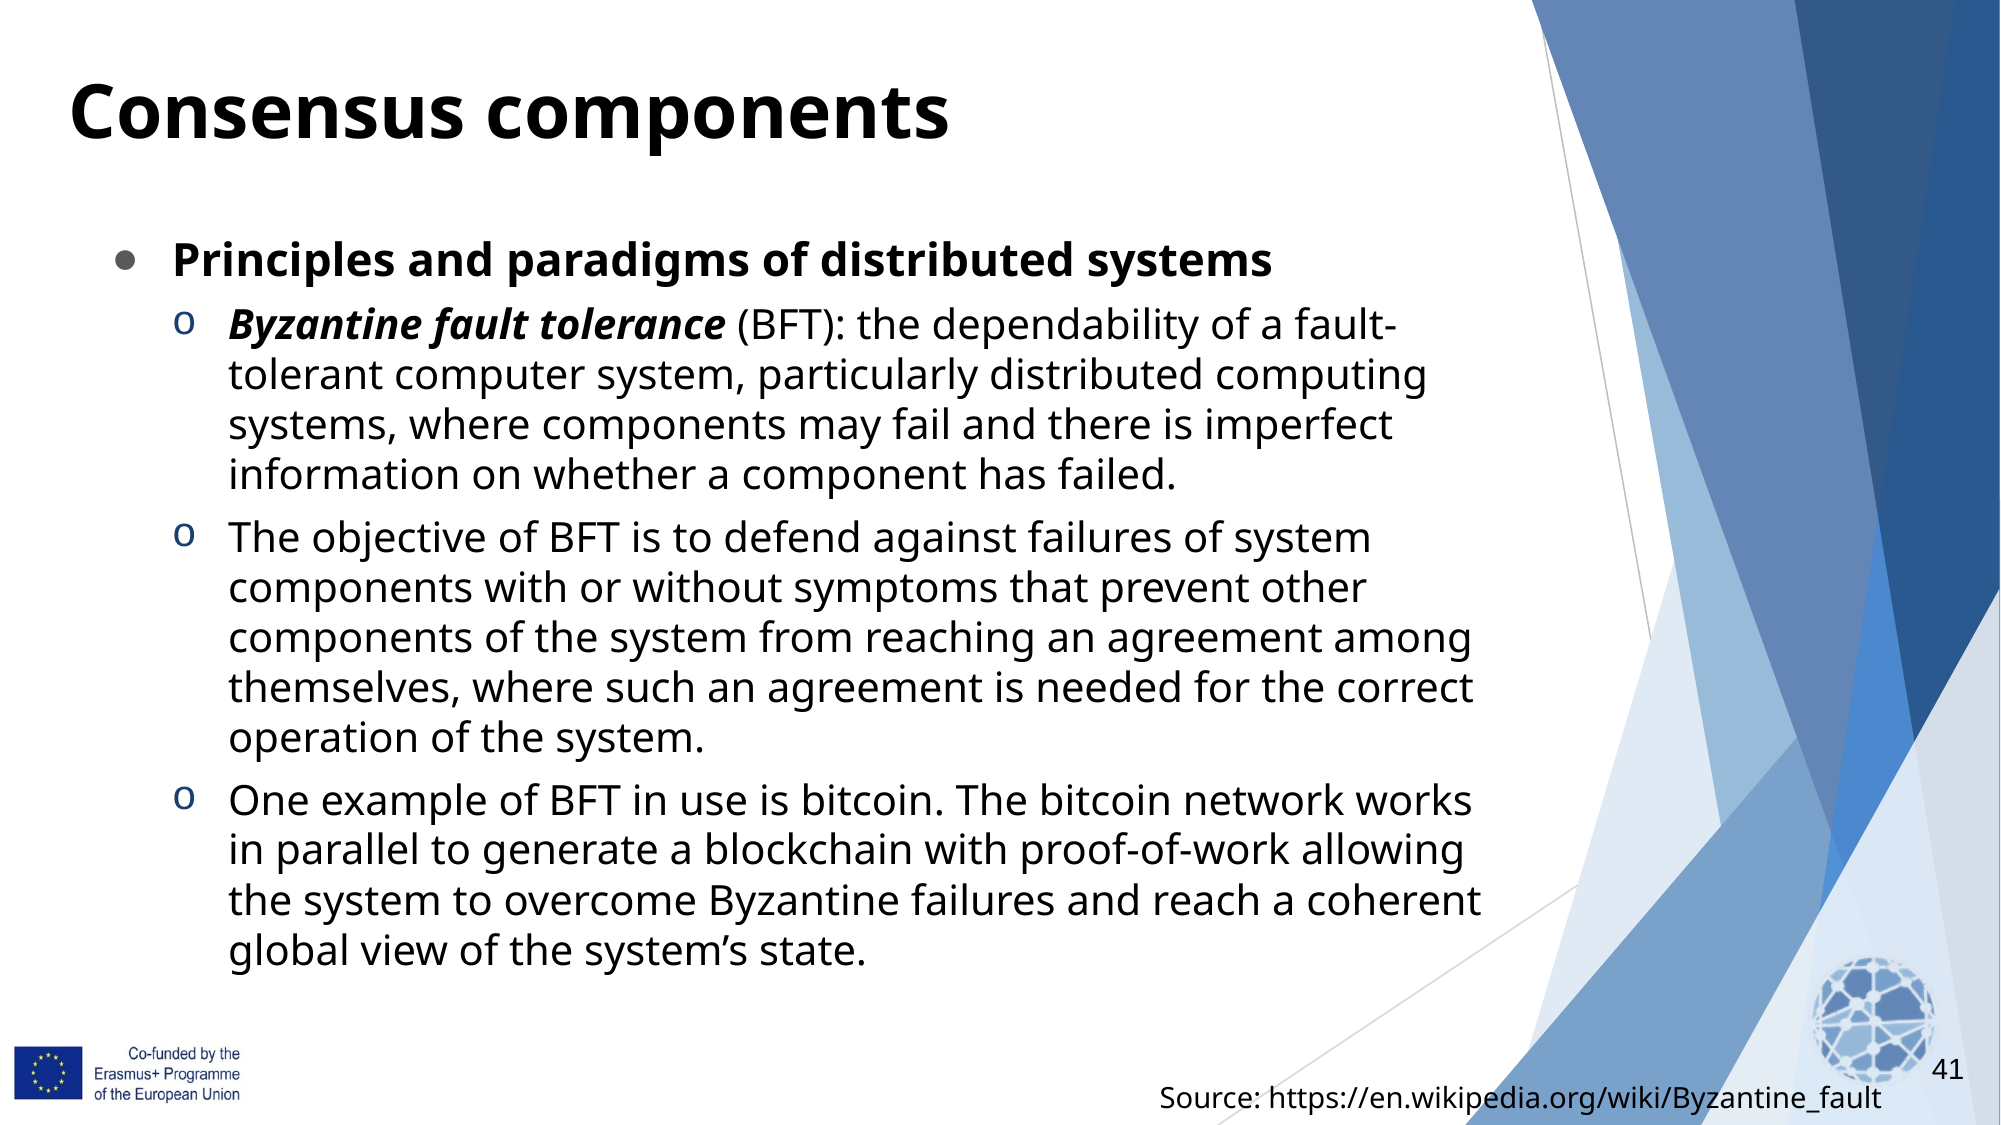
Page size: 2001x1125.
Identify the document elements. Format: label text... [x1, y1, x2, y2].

text_box Consensus components [53, 49, 1658, 189]
text_box Principles and paradigms of distributed systems Byzantine fault tolerance (BFT): the dependability of a fault-tolerant computer system, particularly distributed computing systems, where components may fail and there is imperfect information on whether a component has failed. The objective of BFT is to defend against failures of system components with or without symptoms that prevent other components of the system from reaching an agreement among themselves, where such an agreement is needed for the correct operation of the system. One example of BFT in use is bitcoin. The bitcoin network works in parallel to generate a blockchain with proof-of-work allowing the system to overcome Byzantine failures and reach a coherent global view of the system’s state. [81, 215, 1527, 932]
picture [0, 1031, 251, 1115]
picture [1787, 955, 1959, 1071]
picture [1935, 1063, 1941, 1071]
text_box Source: https://en.wikipedia.org/wiki/Byzantine_fault [1144, 1071, 1978, 1122]
text_box [140, 932, 922, 969]
